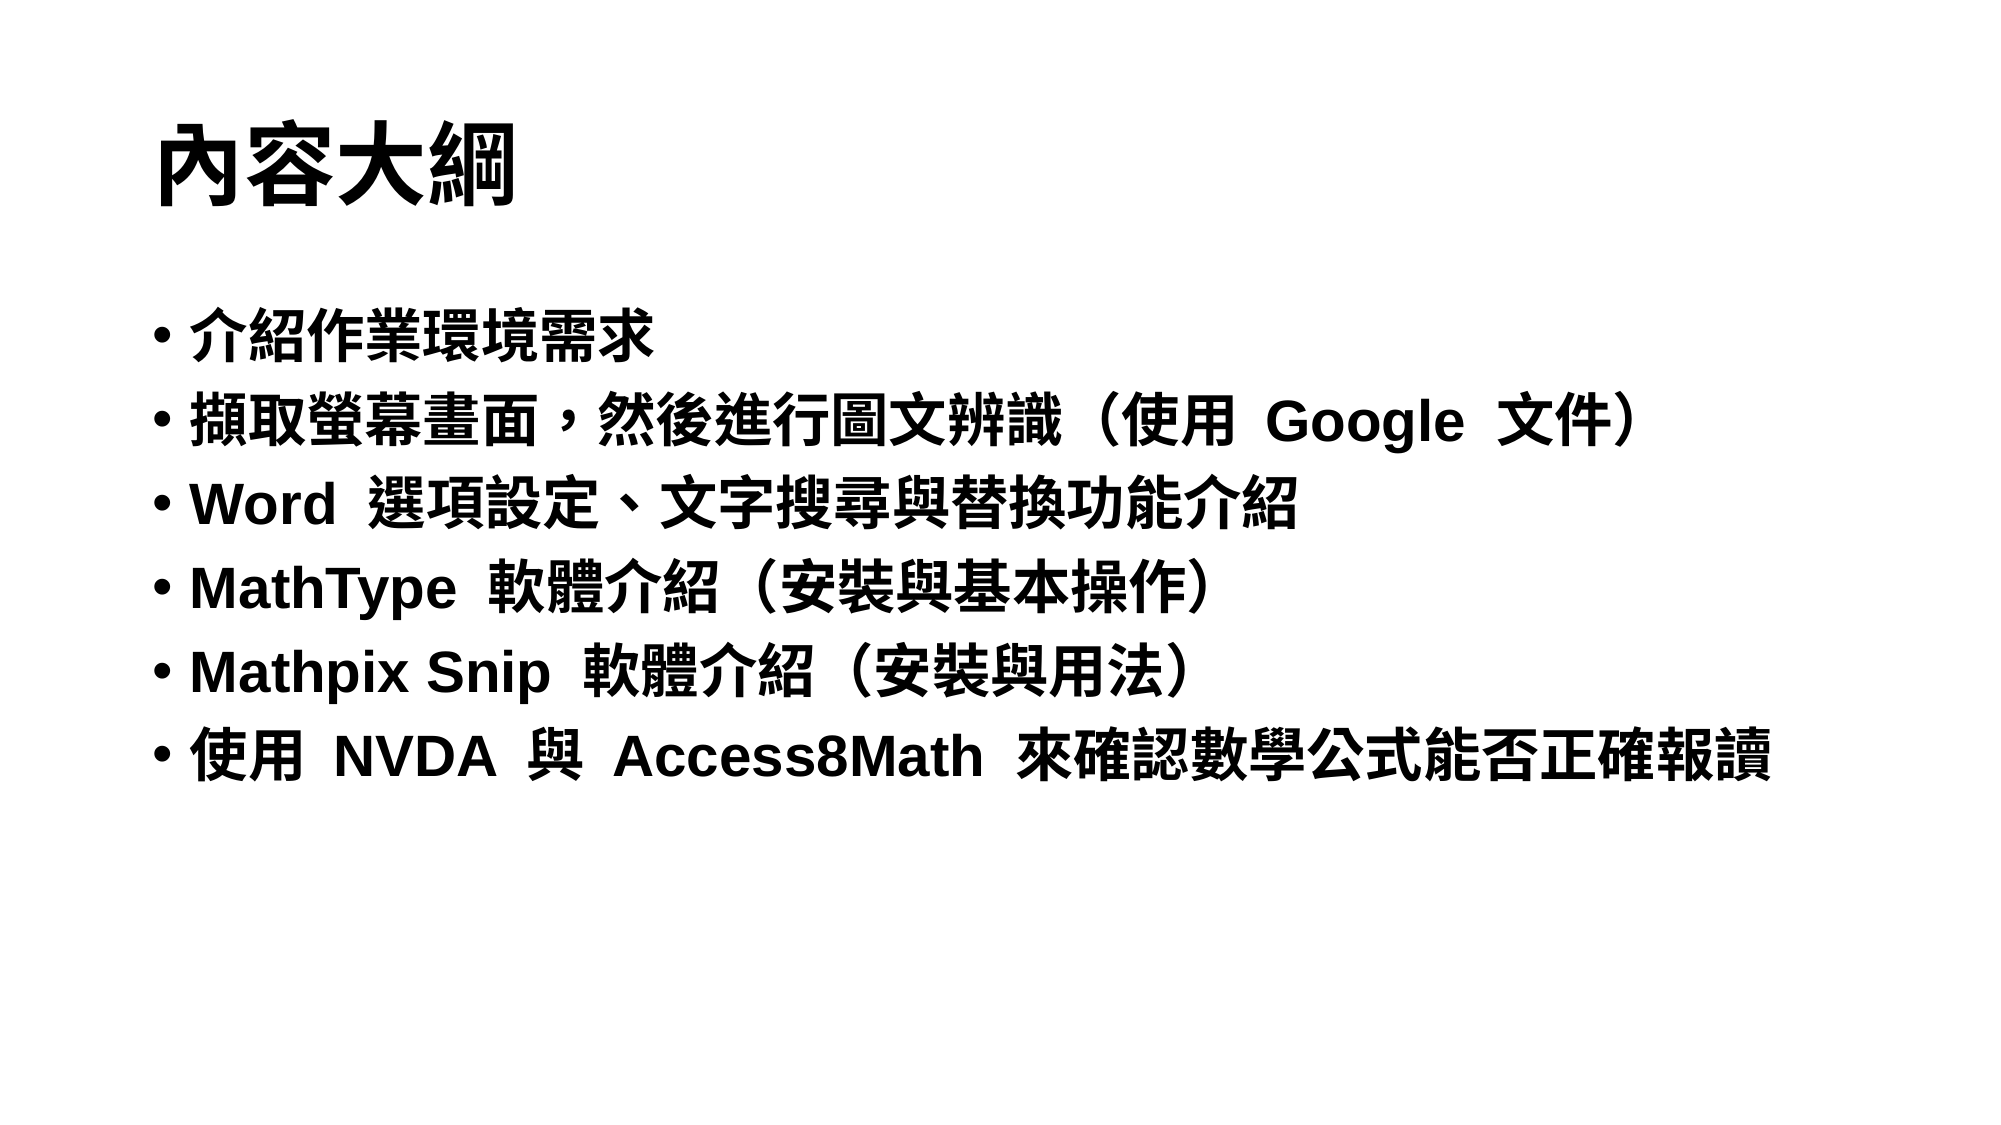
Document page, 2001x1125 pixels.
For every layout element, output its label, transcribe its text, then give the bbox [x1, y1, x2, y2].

list 介紹作業環境需求 擷取螢幕畫面，然後進行圖文辨識（使用 Google 文件） Word 選項設定、文字搜尋與替換功能介紹 MathType 軟體介紹（安裝與基本操作） Mathpix Snip 軟體介紹（安裝與用法） 使用 NVDA 與 Access8Math 來確認數學公式能否正確報讀 [137, 299, 1863, 1014]
title 內容大綱 [137, 59, 1863, 278]
